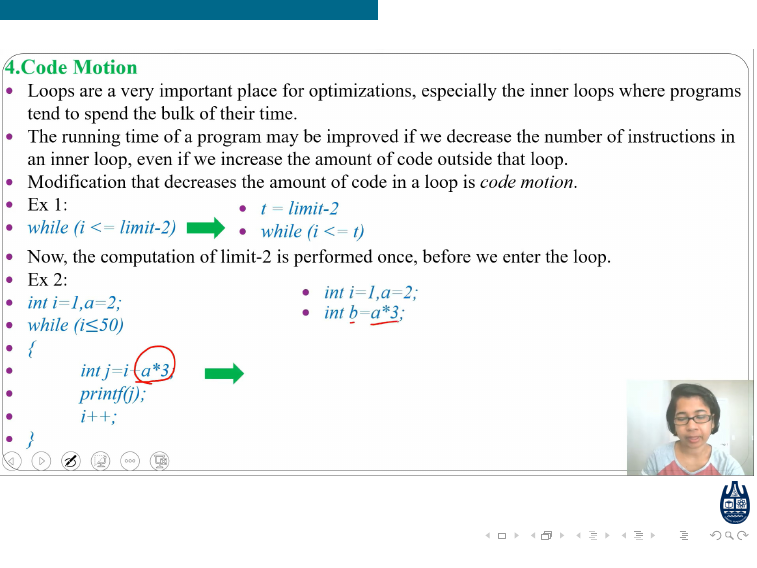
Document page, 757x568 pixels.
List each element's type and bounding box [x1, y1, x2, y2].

picture [0, 49, 755, 476]
picture [720, 481, 750, 524]
